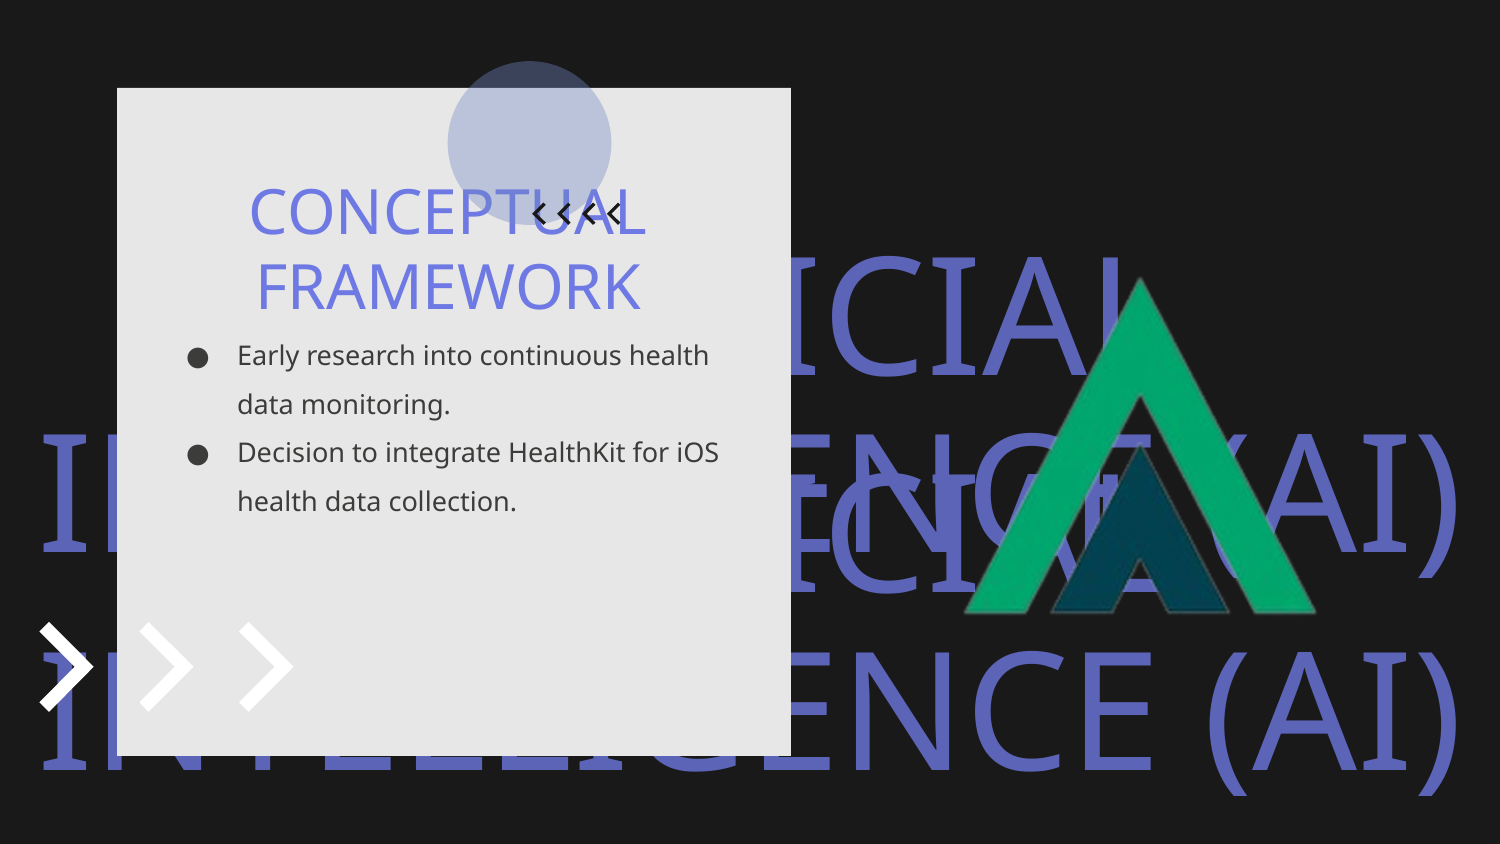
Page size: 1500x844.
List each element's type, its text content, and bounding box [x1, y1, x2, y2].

text_box [117, 87, 791, 756]
title CONCEPTUAL FRAMEWORK [146, 187, 750, 307]
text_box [531, 202, 621, 226]
text_box [447, 61, 612, 225]
list Early research into continuous health data monitoring. Decision to integrate HealthKit for iOS health data collection. [146, 307, 750, 724]
picture [956, 255, 1323, 623]
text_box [0, 621, 294, 713]
